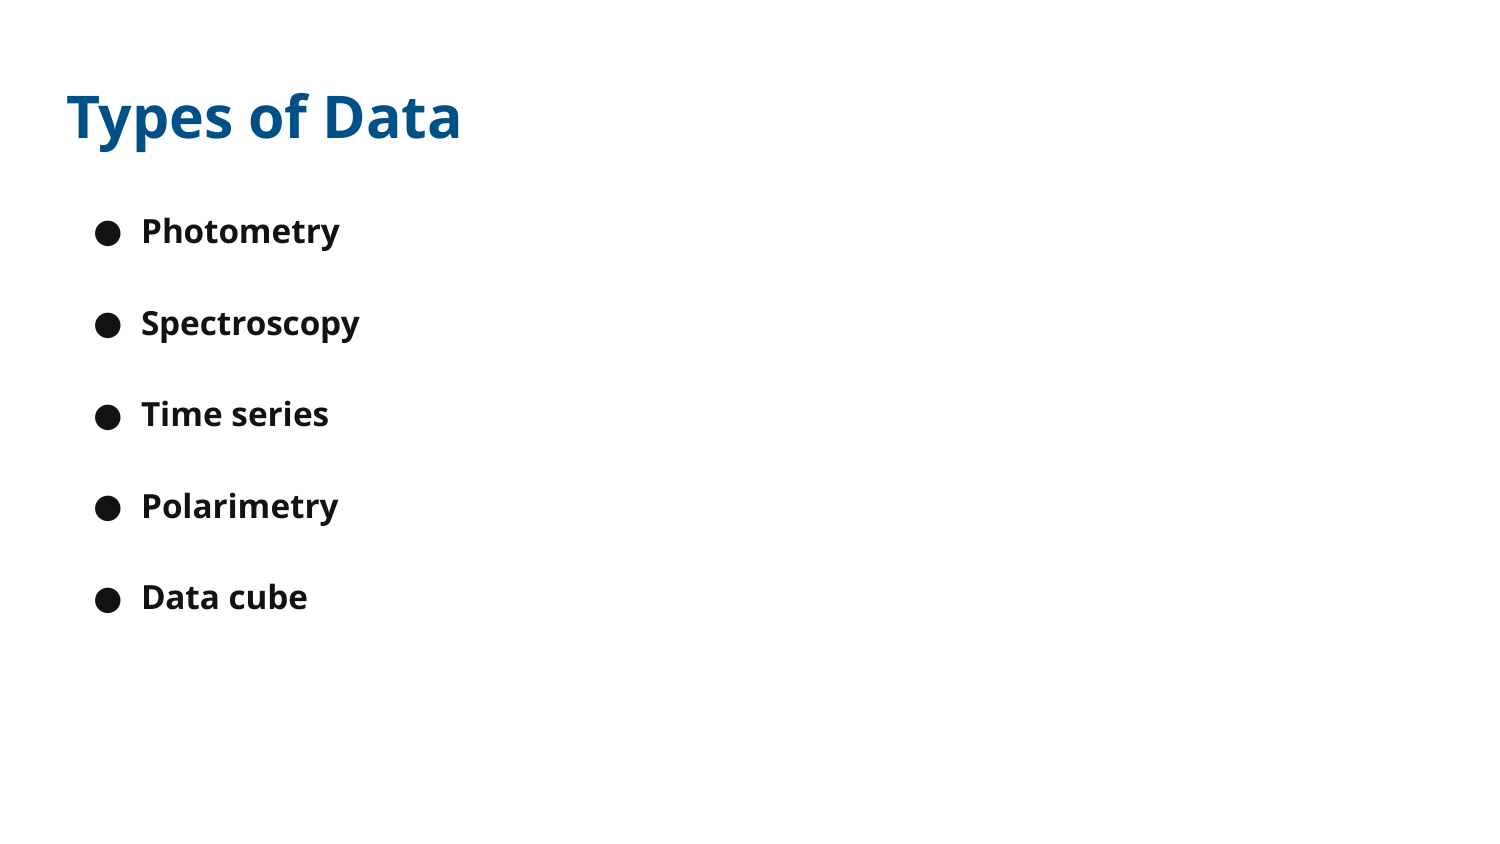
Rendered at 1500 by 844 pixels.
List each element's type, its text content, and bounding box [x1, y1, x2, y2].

list Photometry Spectroscopy Time series Polarimetry Data cube [51, 189, 1449, 750]
title Types of Data [51, 72, 1449, 167]
